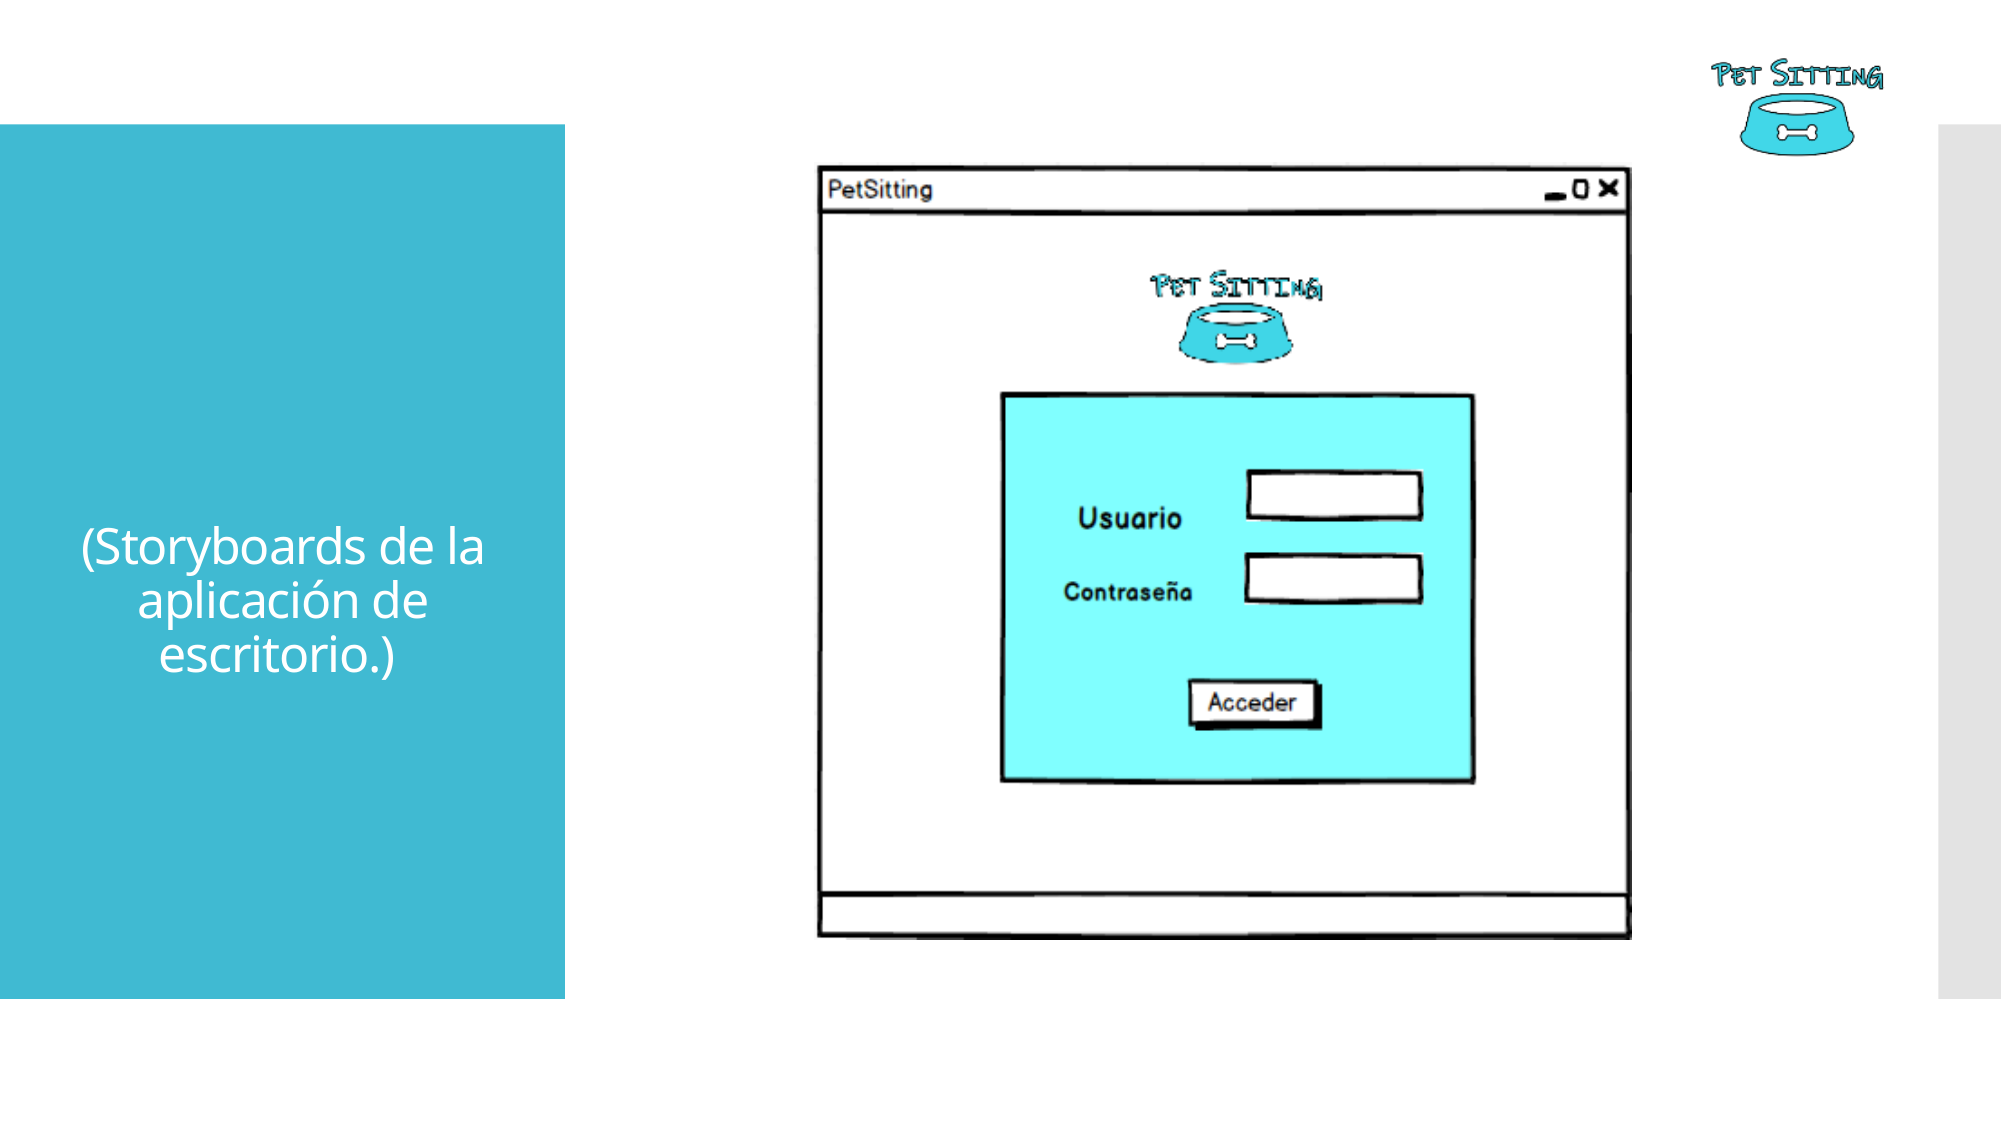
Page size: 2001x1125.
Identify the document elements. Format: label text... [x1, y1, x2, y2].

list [814, 162, 1632, 940]
picture [1703, 46, 1893, 163]
title (Storyboards de la aplicación de escritorio.) [41, 184, 525, 940]
